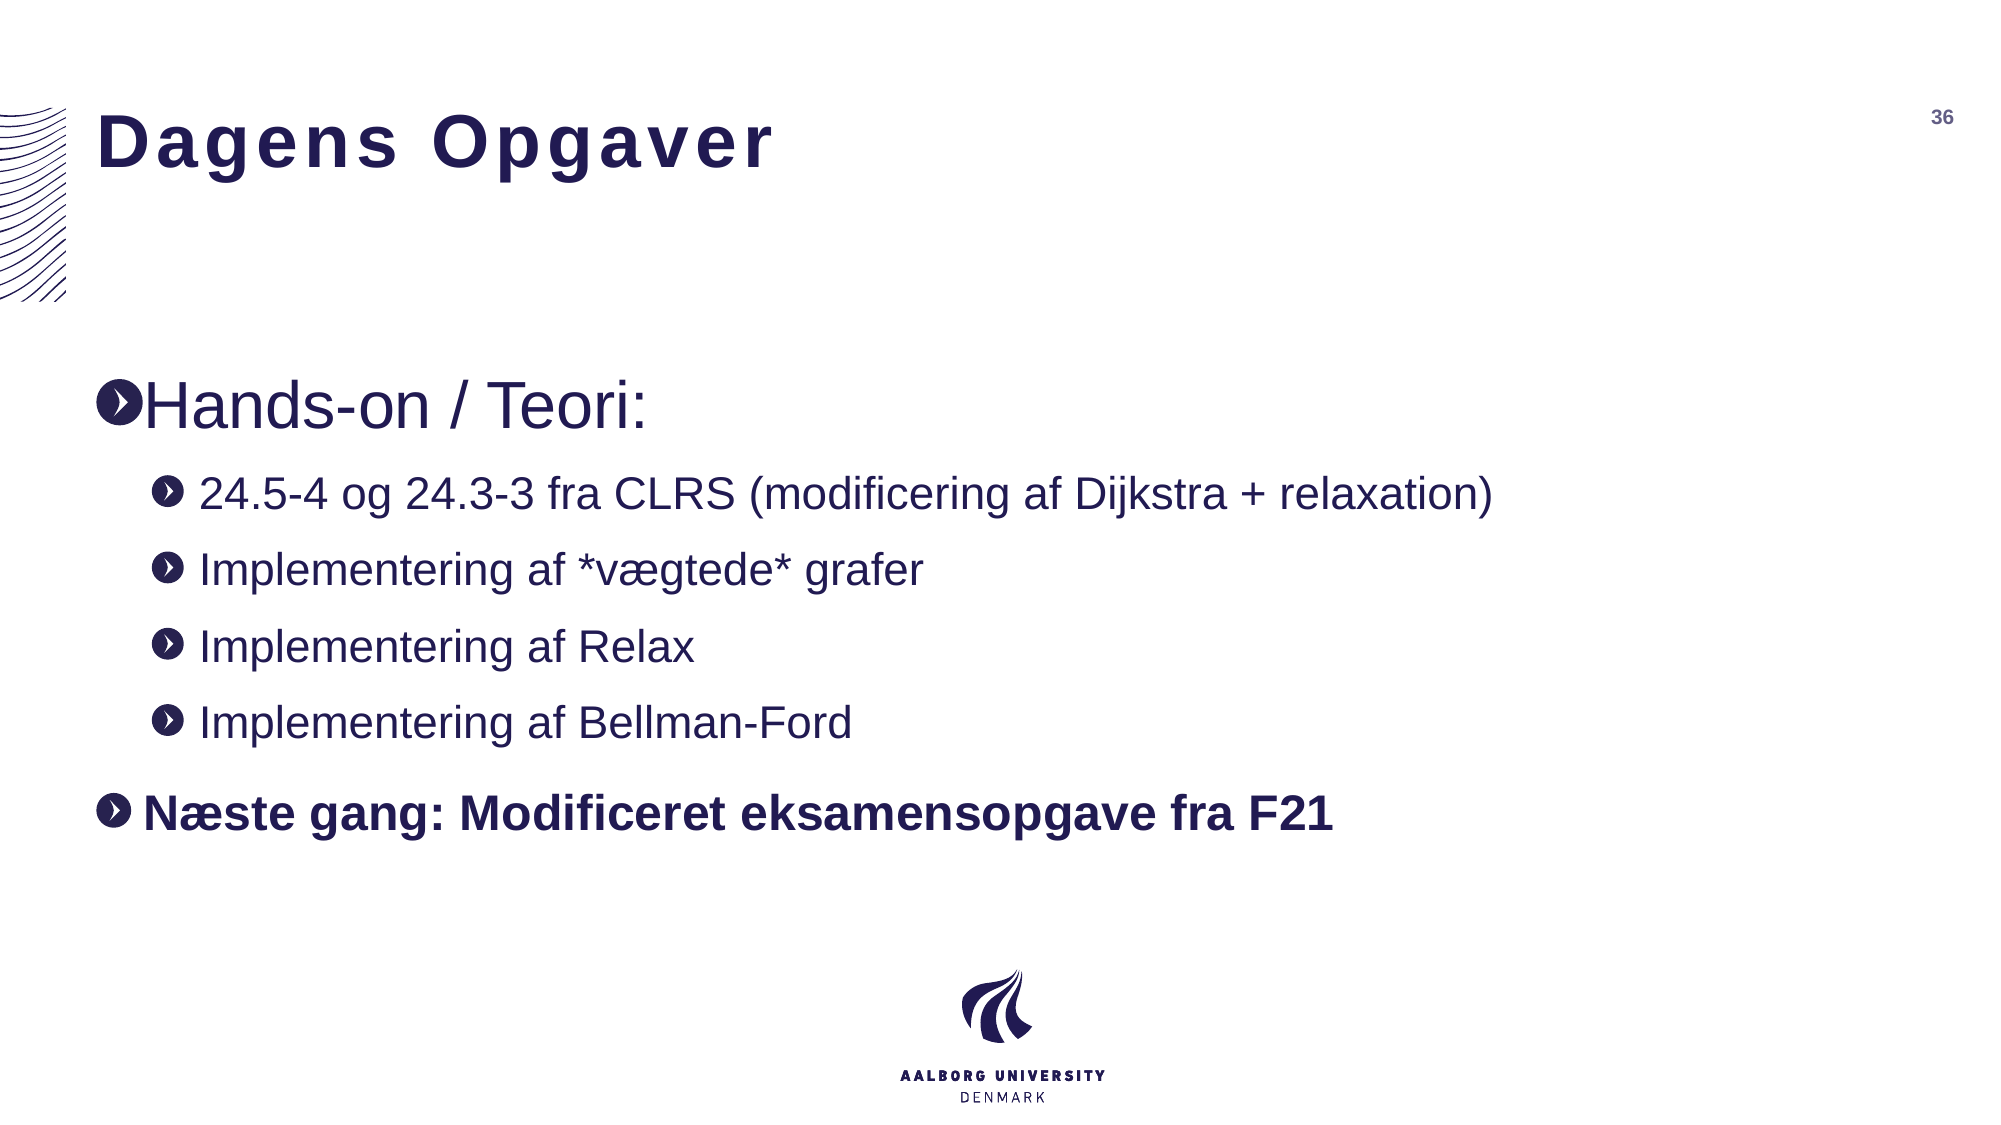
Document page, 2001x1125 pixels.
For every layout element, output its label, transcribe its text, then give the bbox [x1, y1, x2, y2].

slide_number 36 [1860, 97, 1954, 135]
title Dagens Opgaver [96, 60, 935, 303]
list Hands-on / Teori: 24.5-4 og 24.3-3 fra CLRS (modificering af Dijkstra + relaxation) Implementering af *vægtede* grafer Implementering af Relax Implementering af Bellman-Ford Næste gang: Modificeret eksamensopgave fra F21 [96, 338, 1737, 947]
